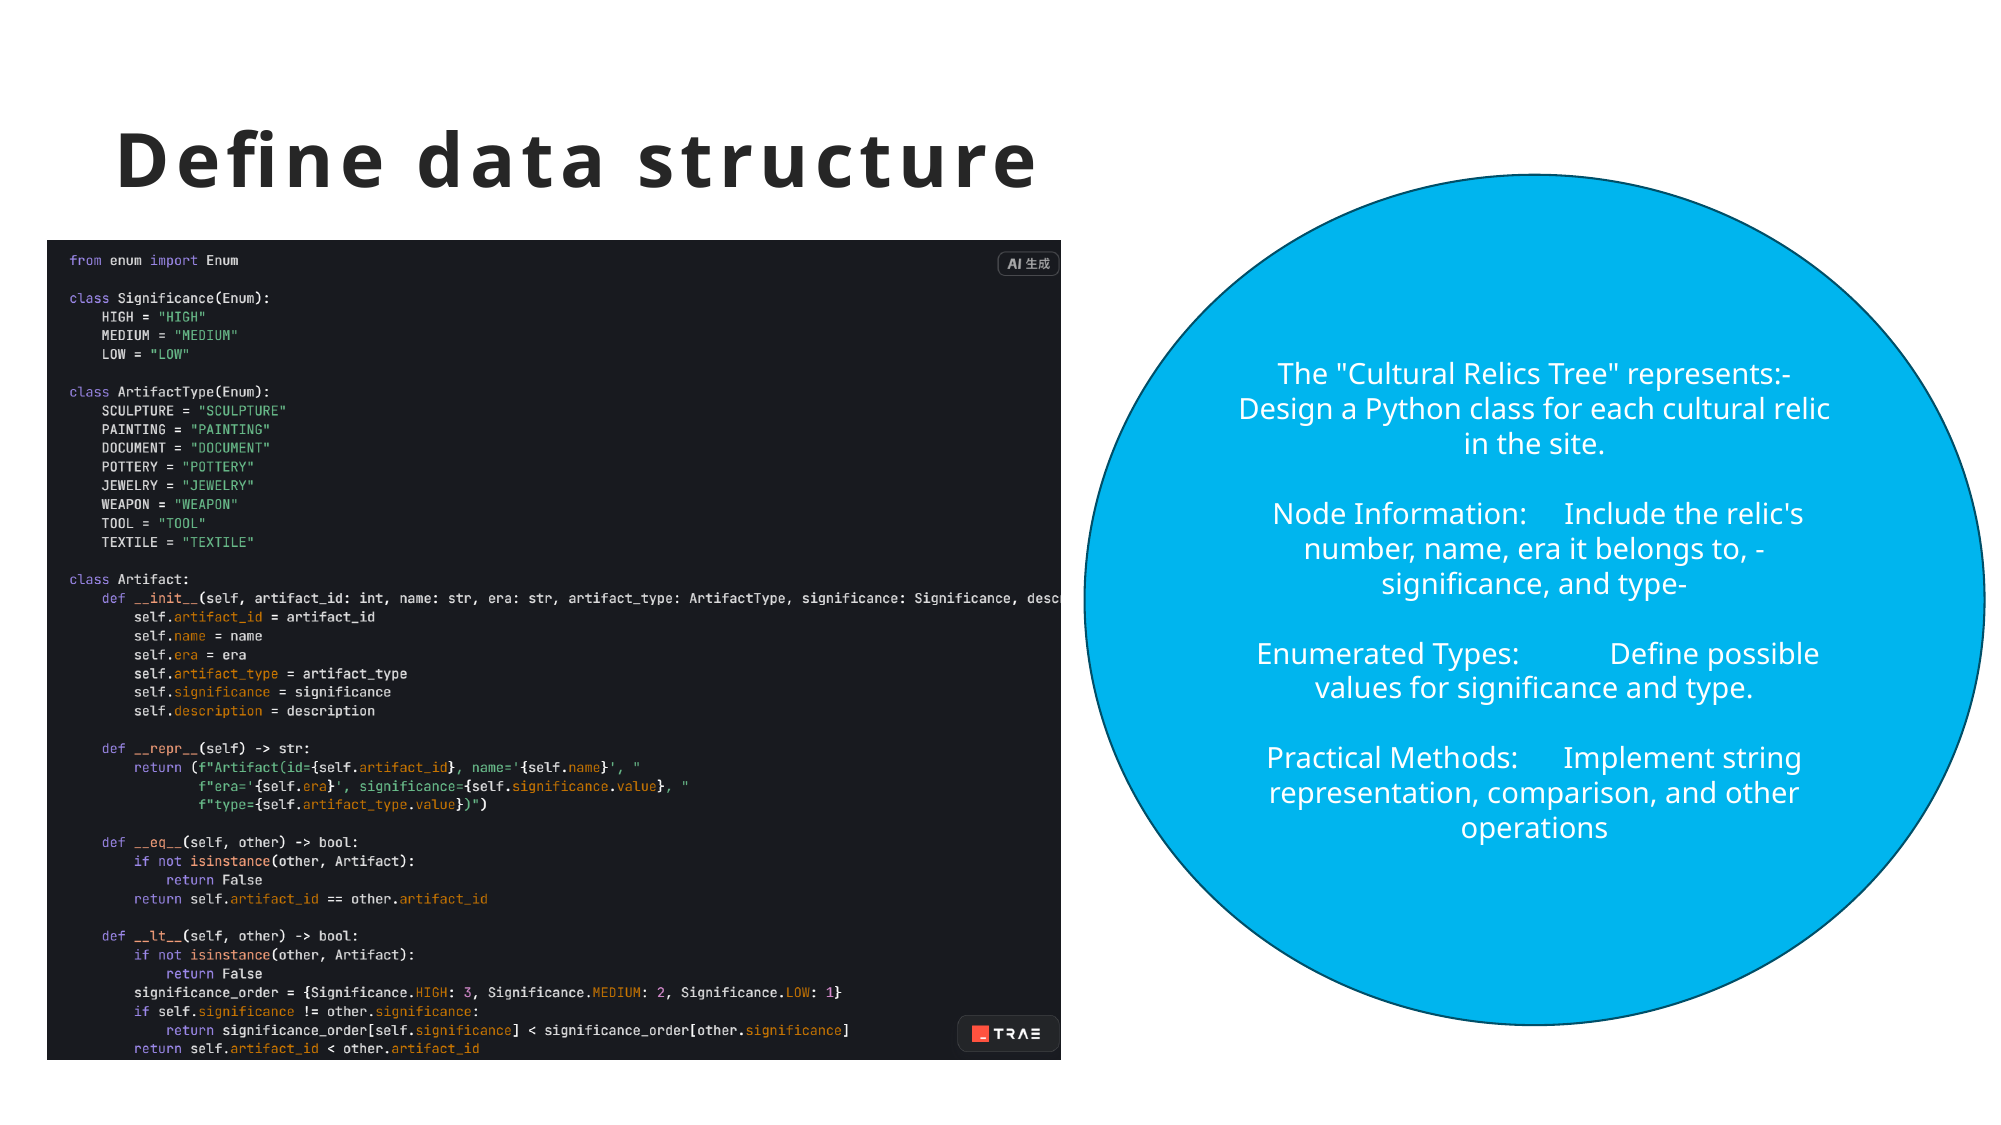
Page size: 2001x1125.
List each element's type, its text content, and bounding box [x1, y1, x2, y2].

title Define data structure [99, 99, 1900, 216]
picture [46, 239, 1062, 1061]
text_box The "Cultural Relics Tree" represents:- Design a Python class for each cultural relic in the site. Node Information: Include the relic's number, name, era it belongs to, -significance, and type- Enumerated Types: Define possible values for significance and type. Practical Methods: Implement string representation, comparison, and other operations [1083, 173, 1986, 1027]
